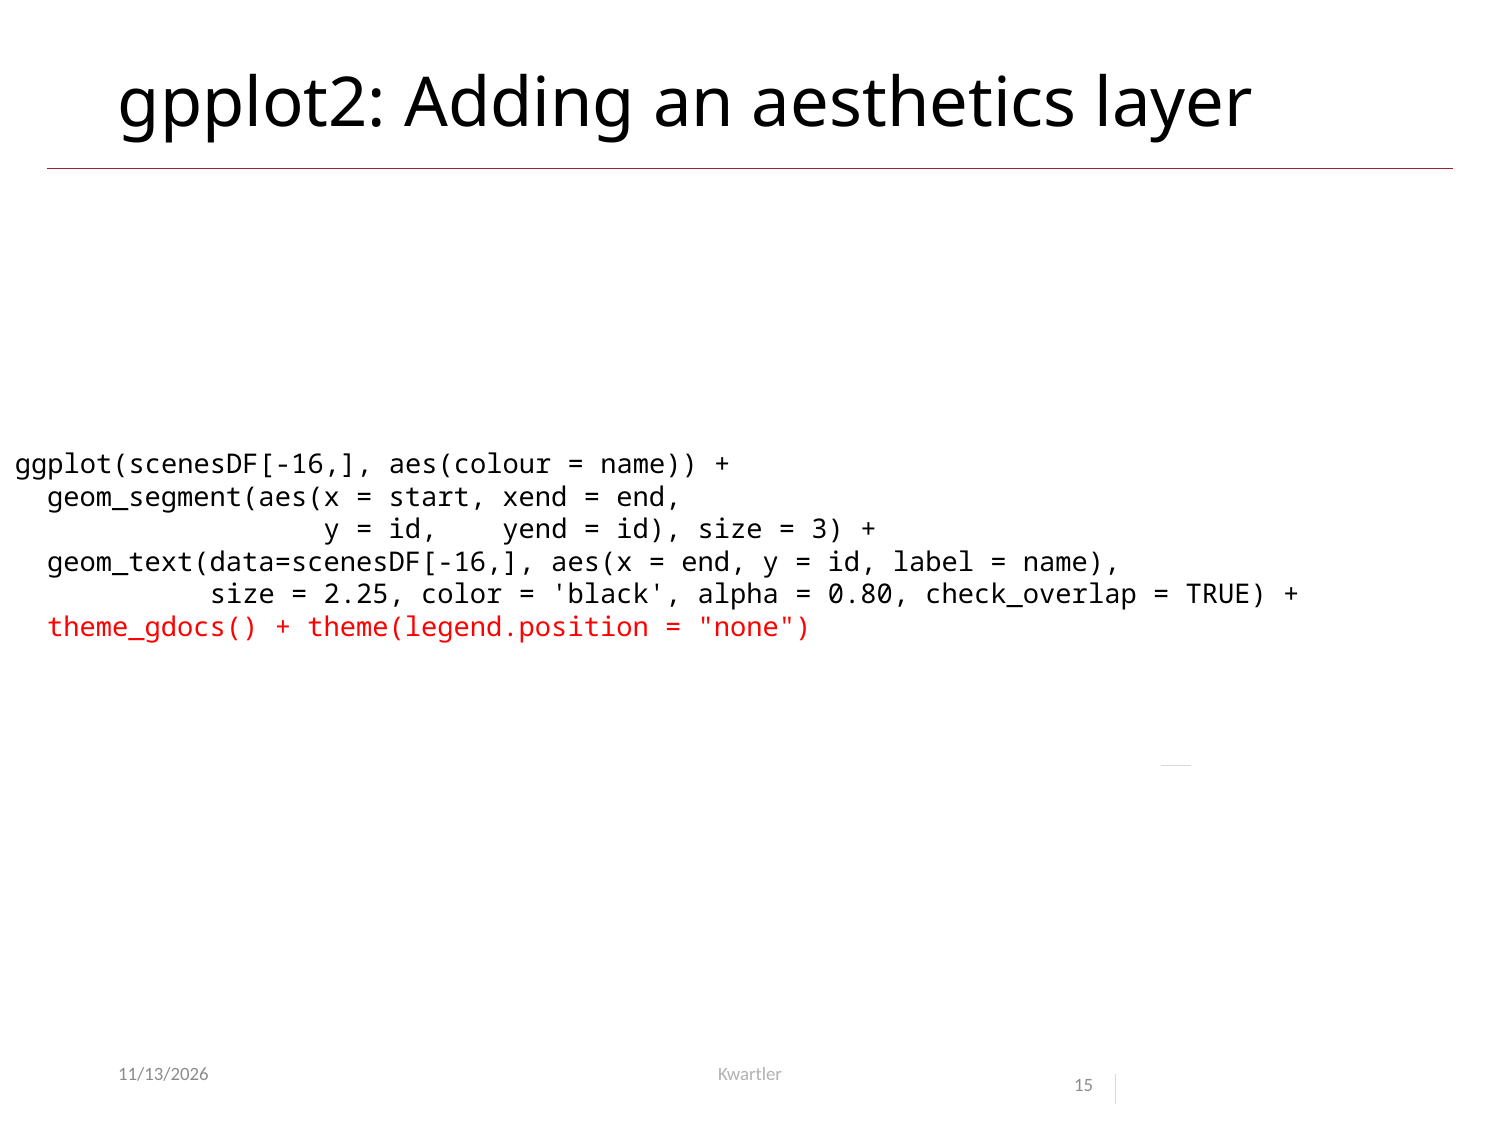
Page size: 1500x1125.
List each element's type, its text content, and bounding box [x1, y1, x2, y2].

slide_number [103, 1042, 441, 1103]
title gpplot2: Adding an aesthetics layer [103, 59, 1397, 157]
footer Kwartler [496, 1042, 1004, 1103]
slide_number 15 [1059, 1042, 1200, 1103]
text_box ggplot(scenesDF[-16,], aes(colour = name)) + geom_segment(aes(x = start, xend = end, y = id, yend = id), size = 3) + geom_text(data=scenesDF[-16,], aes(x = end, y = id, label = name), size = 2.25, color = 'black', alpha = 0.80, check_overlap = TRUE) + theme_gdocs() + theme(legend.position = "none") [0, 439, 1500, 650]
